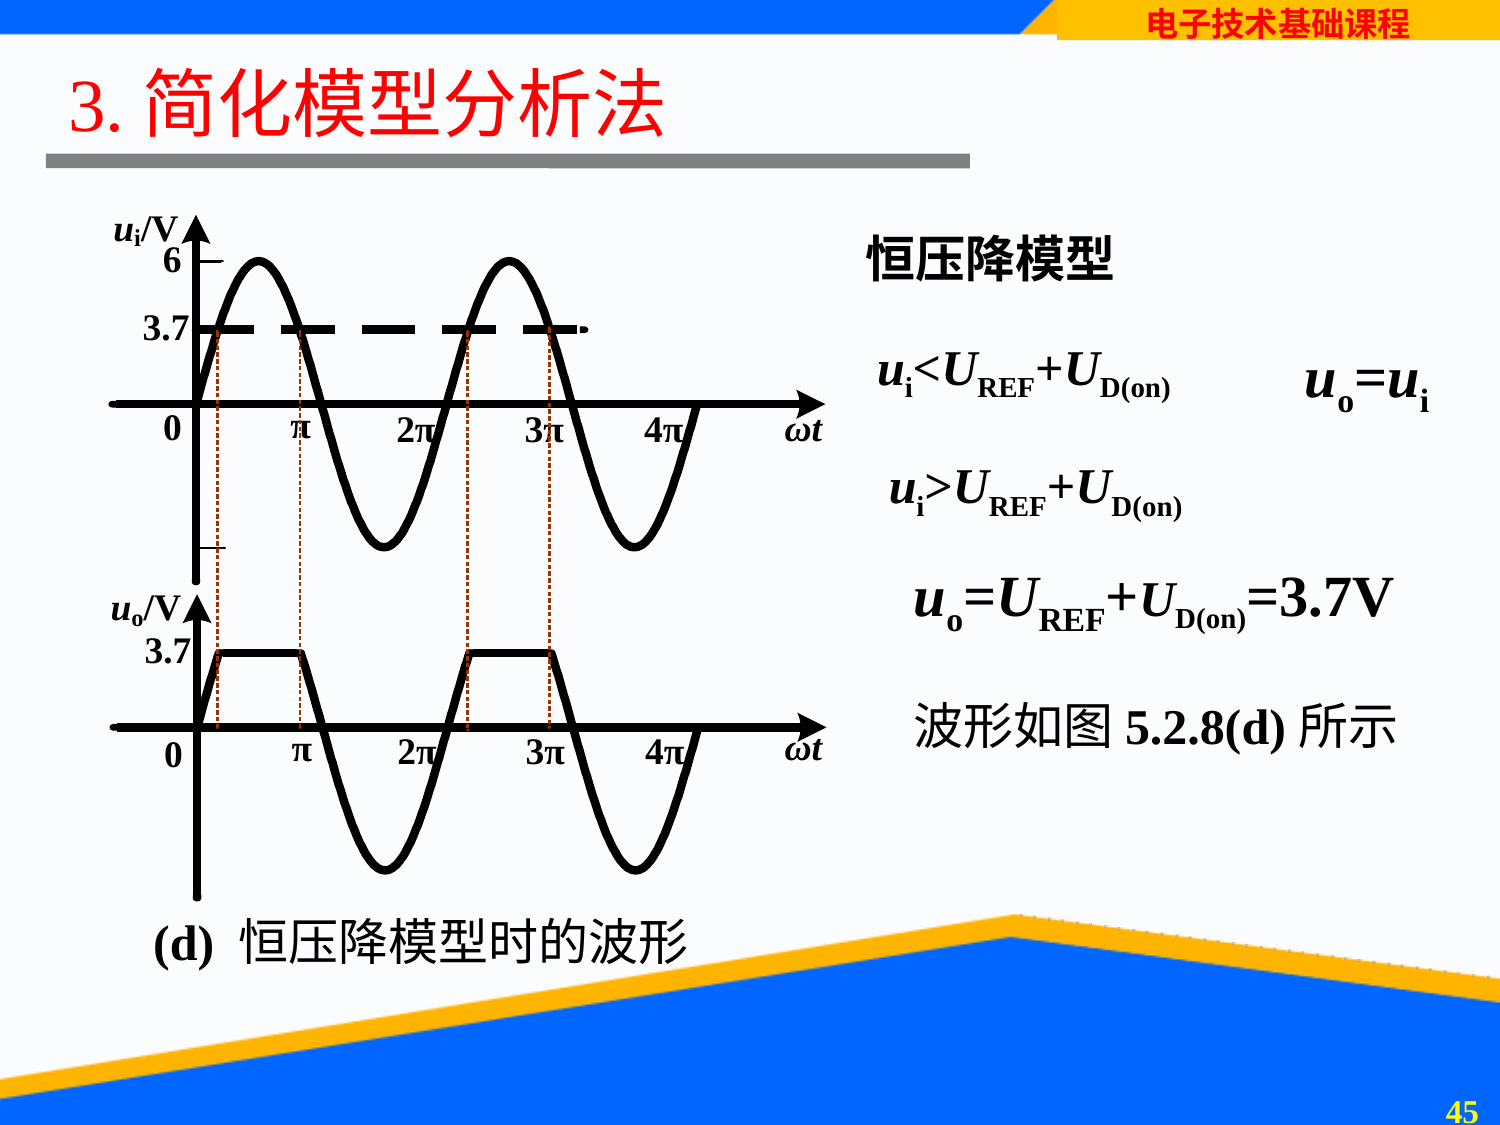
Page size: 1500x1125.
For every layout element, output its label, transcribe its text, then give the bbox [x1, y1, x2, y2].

text_box uo=ui [1289, 332, 1445, 427]
list 恒压降模型 [868, 208, 1158, 291]
text_box uo=UREF+UD(on)=3.7V [898, 550, 1410, 646]
text_box ui<UREF+UD(on) [868, 328, 1235, 411]
picture [0, 1, 1500, 1125]
text_box 波形如图5.2.8(d)所示 [898, 687, 1425, 763]
slide_number 44 [1399, 1082, 1495, 1125]
title 3.简化模型分析法 [53, 42, 1069, 161]
text_box ui>UREF+UD(on) [873, 446, 1223, 530]
text_box (d) 恒压降模型时的波形 [138, 943, 704, 978]
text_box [46, 178, 865, 935]
